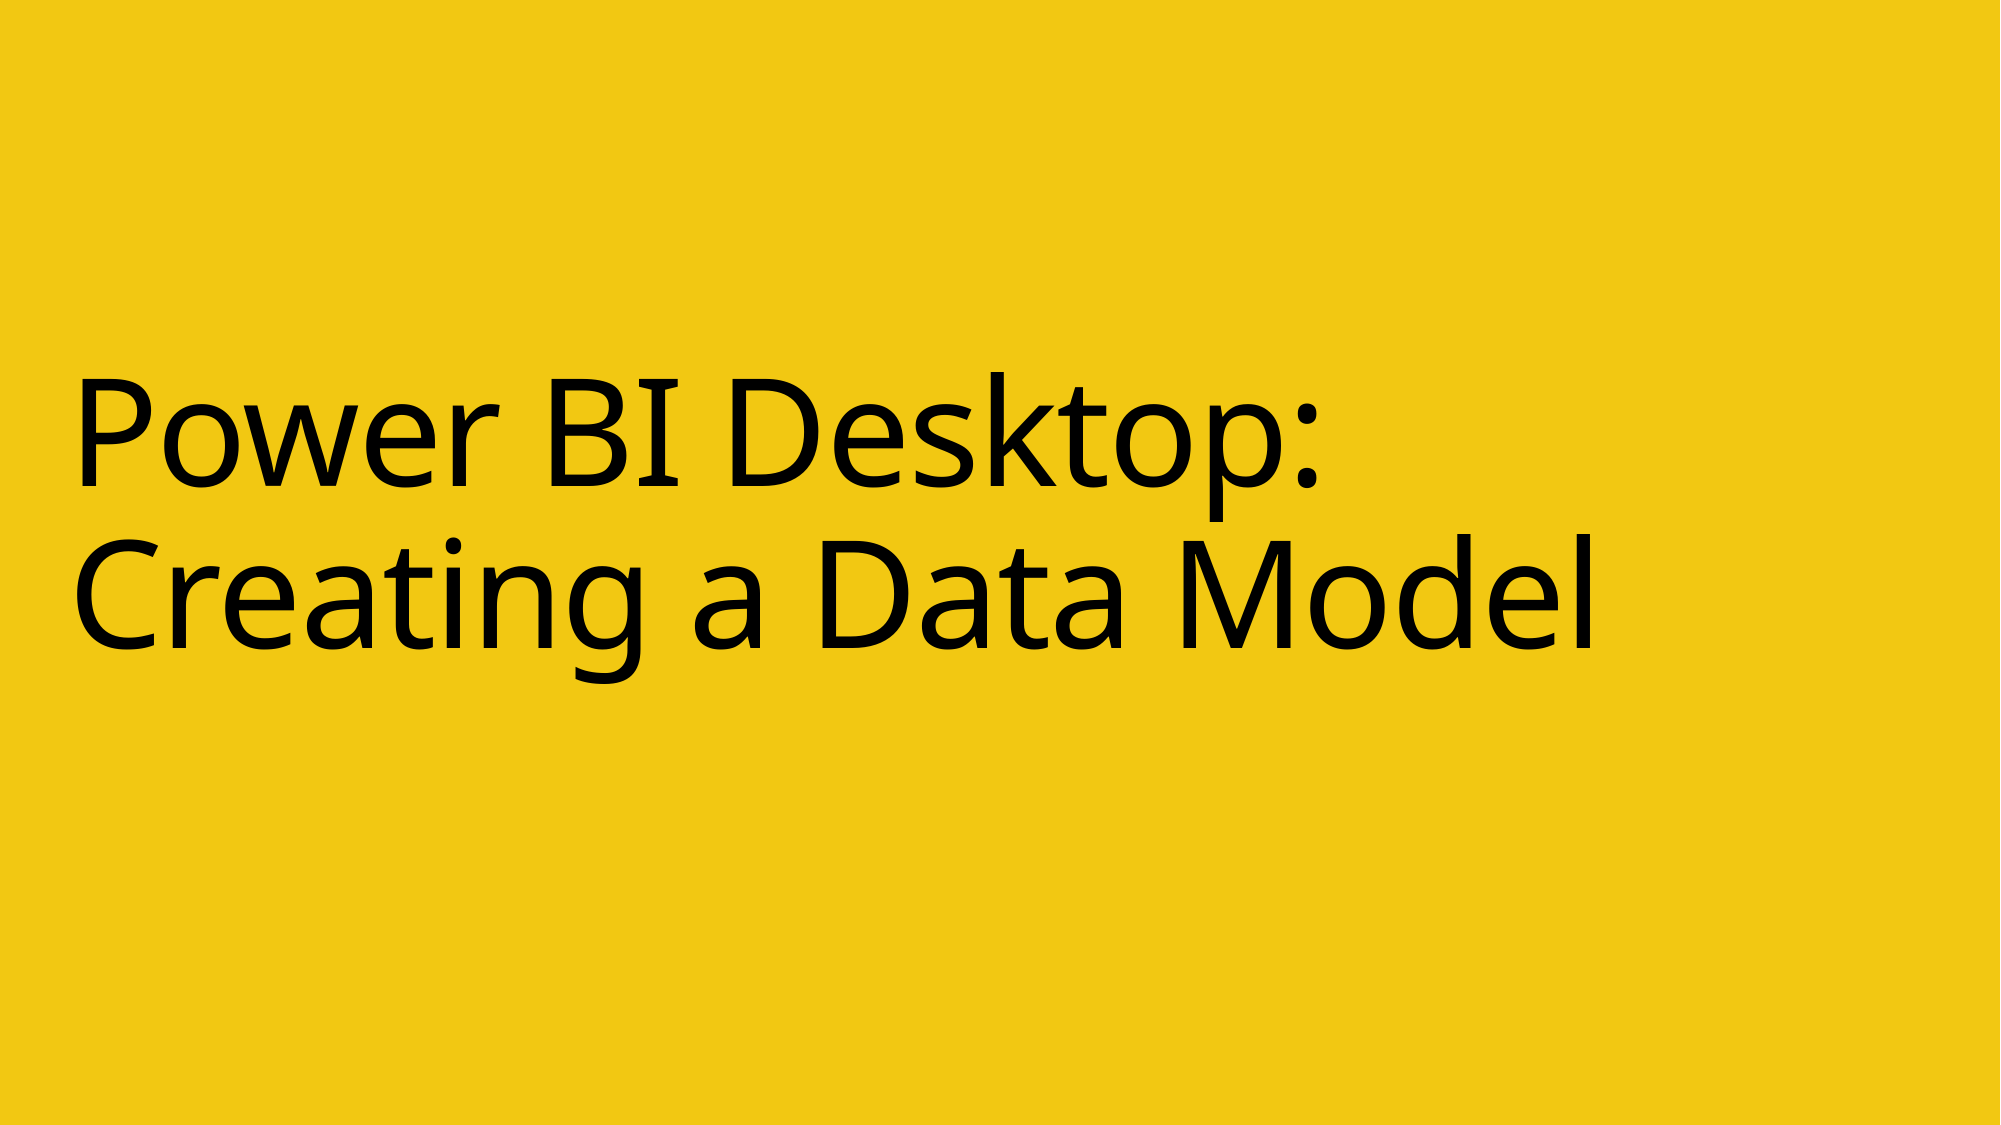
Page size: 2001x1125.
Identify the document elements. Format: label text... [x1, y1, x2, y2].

title Power BI Desktop: Creating a Data Model [44, 341, 1956, 536]
